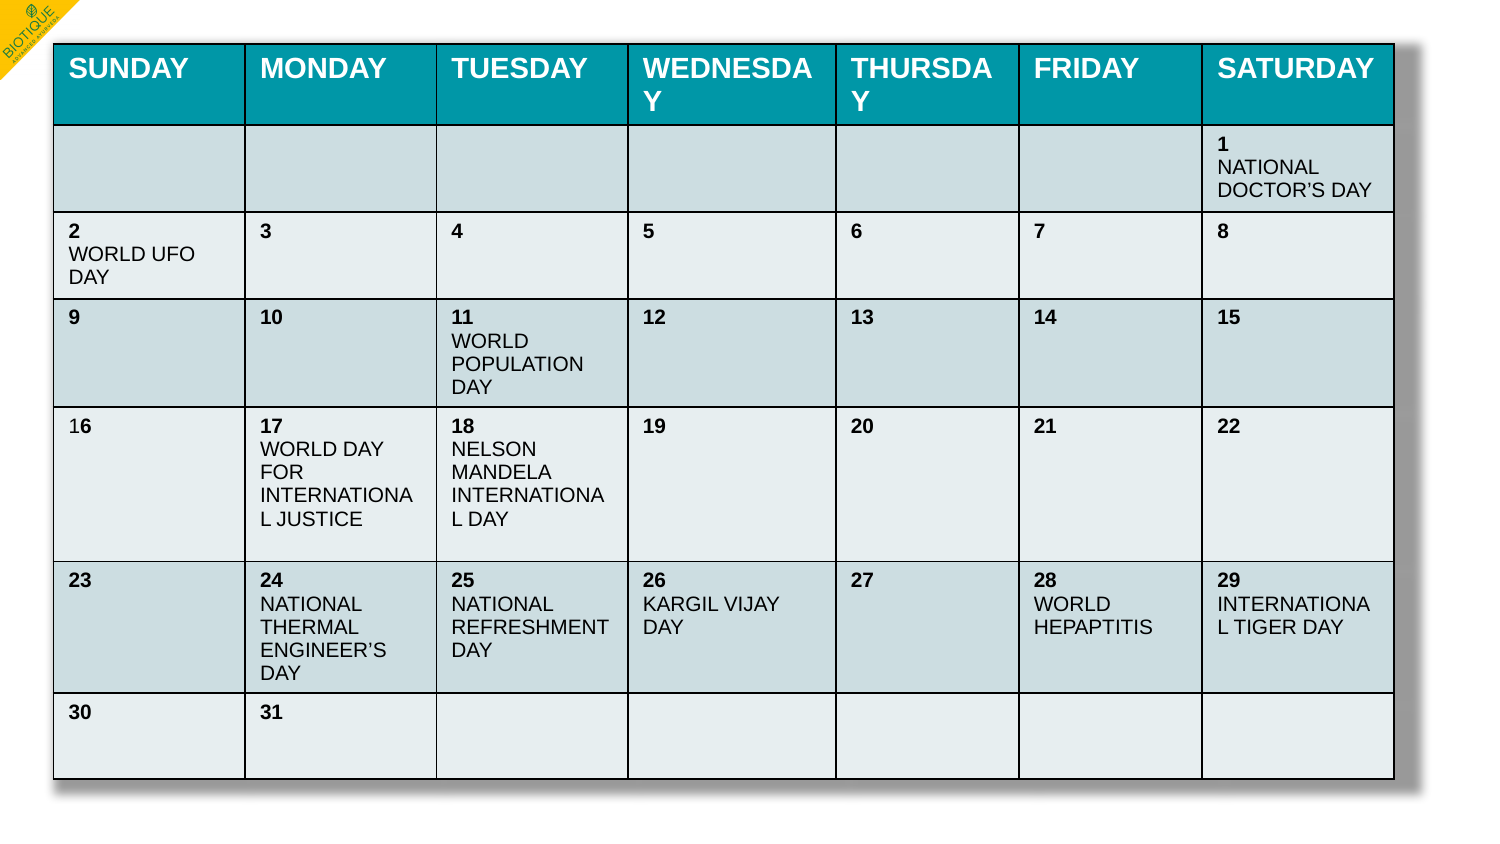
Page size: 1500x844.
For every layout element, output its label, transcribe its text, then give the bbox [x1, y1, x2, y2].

table_cell 11 WORLD POPULATION DAY [437, 300, 627, 406]
table_cell 19 [629, 408, 835, 561]
table_cell 17 WORLD DAY FOR INTERNATIONAL JUSTICE [246, 408, 436, 561]
table_cell [1020, 126, 1201, 211]
table_cell 13 [837, 300, 1018, 406]
table_cell [1203, 694, 1393, 778]
table_cell 15 [1203, 300, 1393, 406]
table_cell [837, 126, 1018, 211]
table_header SATURDAY [1203, 45, 1393, 124]
table_cell [1020, 694, 1201, 778]
table_cell 3 [246, 213, 436, 298]
table_cell 28 WORLD HEPAPTITIS [1020, 562, 1201, 692]
table_header MONDAY [246, 45, 436, 124]
table_cell 8 [1203, 213, 1393, 298]
table_cell 4 [437, 213, 627, 298]
table_cell [54, 126, 244, 211]
table_cell 9 [54, 300, 244, 406]
table_cell [837, 694, 1018, 778]
table_cell 31 [246, 694, 436, 778]
table_cell 14 [1020, 300, 1201, 406]
table_cell 26 KARGIL VIJAY DAY [629, 562, 835, 692]
table_cell [437, 694, 627, 778]
table_header FRIDAY [1020, 45, 1201, 124]
table_cell 6 [837, 213, 1018, 298]
table_cell 22 [1203, 408, 1393, 561]
table_cell 21 [1020, 408, 1201, 561]
table_header TUESDAY [437, 45, 627, 124]
table_cell [629, 694, 835, 778]
table_cell 5 [629, 213, 835, 298]
table_cell 30 [54, 694, 244, 778]
table_cell 24 NATIONAL THERMAL ENGINEER’S DAY [246, 562, 436, 692]
table_header WEDNESDAY [629, 45, 835, 124]
table_cell [437, 126, 627, 211]
table_cell [629, 126, 835, 211]
table_cell 1 NATIONAL DOCTOR’S DAY [1203, 126, 1393, 211]
table_cell 27 [837, 562, 1018, 692]
table_cell 7 [1020, 213, 1201, 298]
table_cell 20 [837, 408, 1018, 561]
picture [0, 0, 80, 80]
table_cell 29 INTERNATIONAL TIGER DAY [1203, 562, 1393, 692]
table_cell 2 WORLD UFO DAY [54, 213, 244, 298]
table_cell 23 [54, 562, 244, 692]
table_cell 12 [629, 300, 835, 406]
table_header THURSDAY [837, 45, 1018, 124]
table_cell 16 [54, 408, 244, 561]
table_header SUNDAY [54, 45, 244, 124]
table_cell [246, 126, 436, 211]
table_cell 25 NATIONAL REFRESHMENT DAY [437, 562, 627, 692]
table_cell 10 [246, 300, 436, 406]
table_cell 18 NELSON MANDELA INTERNATIONAL DAY [437, 408, 627, 561]
